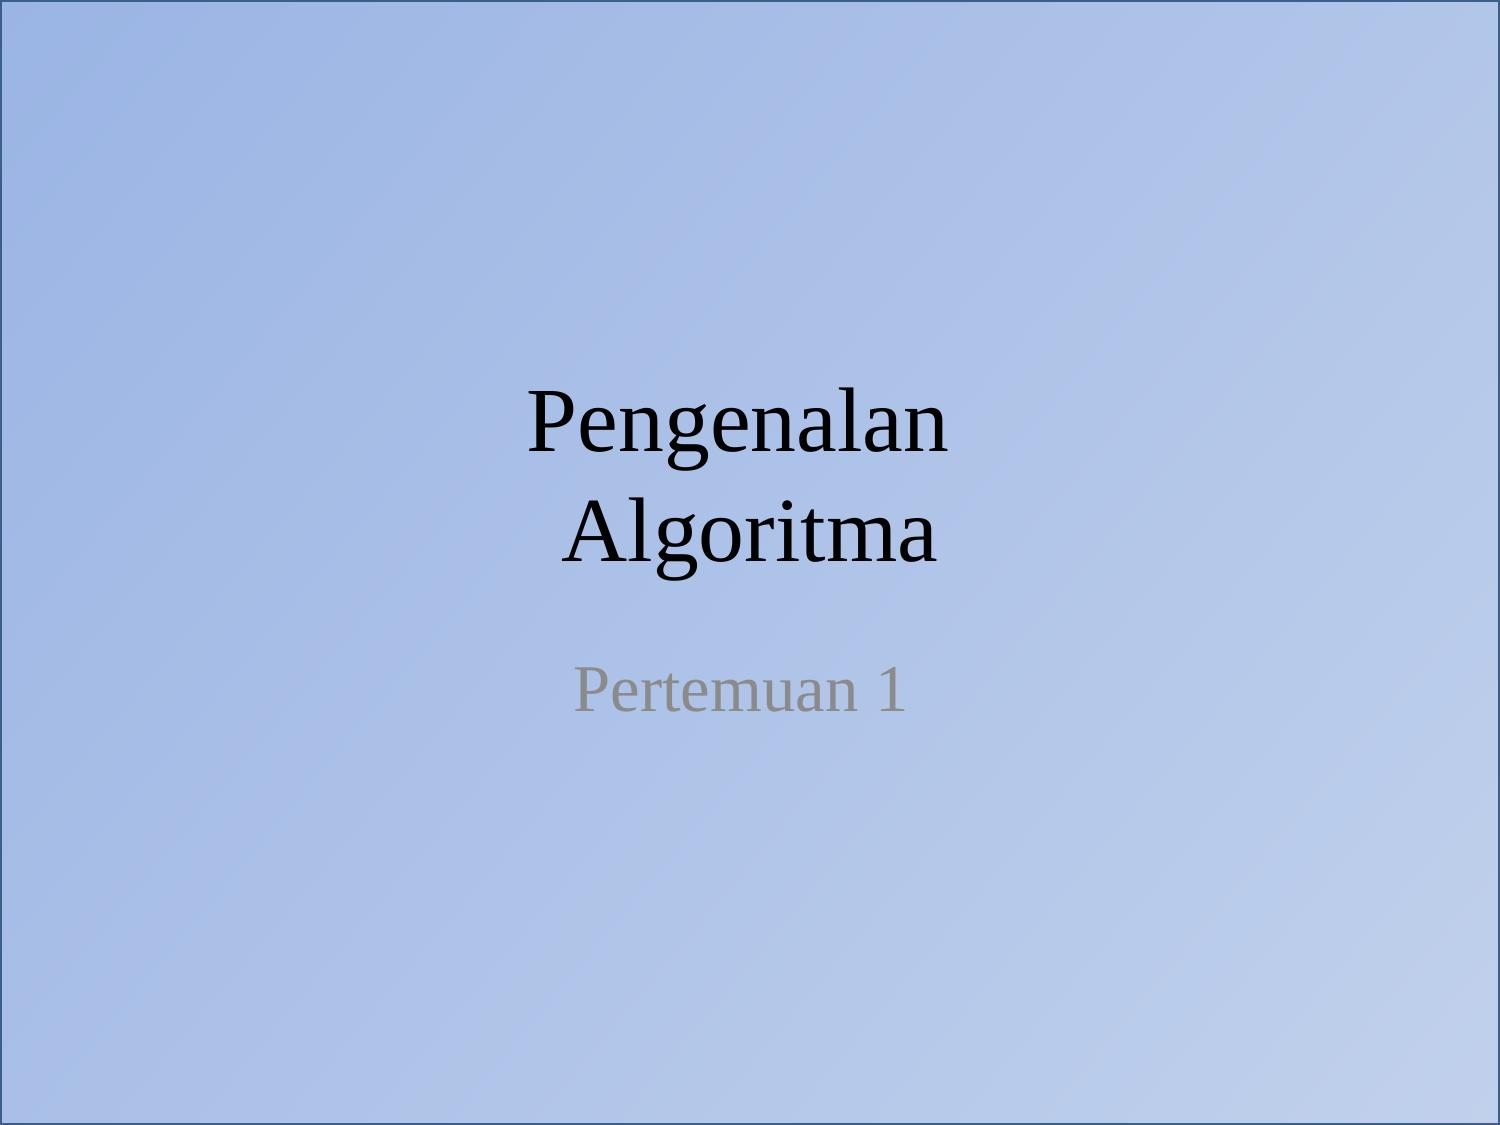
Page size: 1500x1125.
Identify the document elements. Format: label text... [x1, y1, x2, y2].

title Pengenalan Algoritma [112, 349, 1388, 591]
subtitle Pertemuan 1 [225, 637, 1275, 925]
